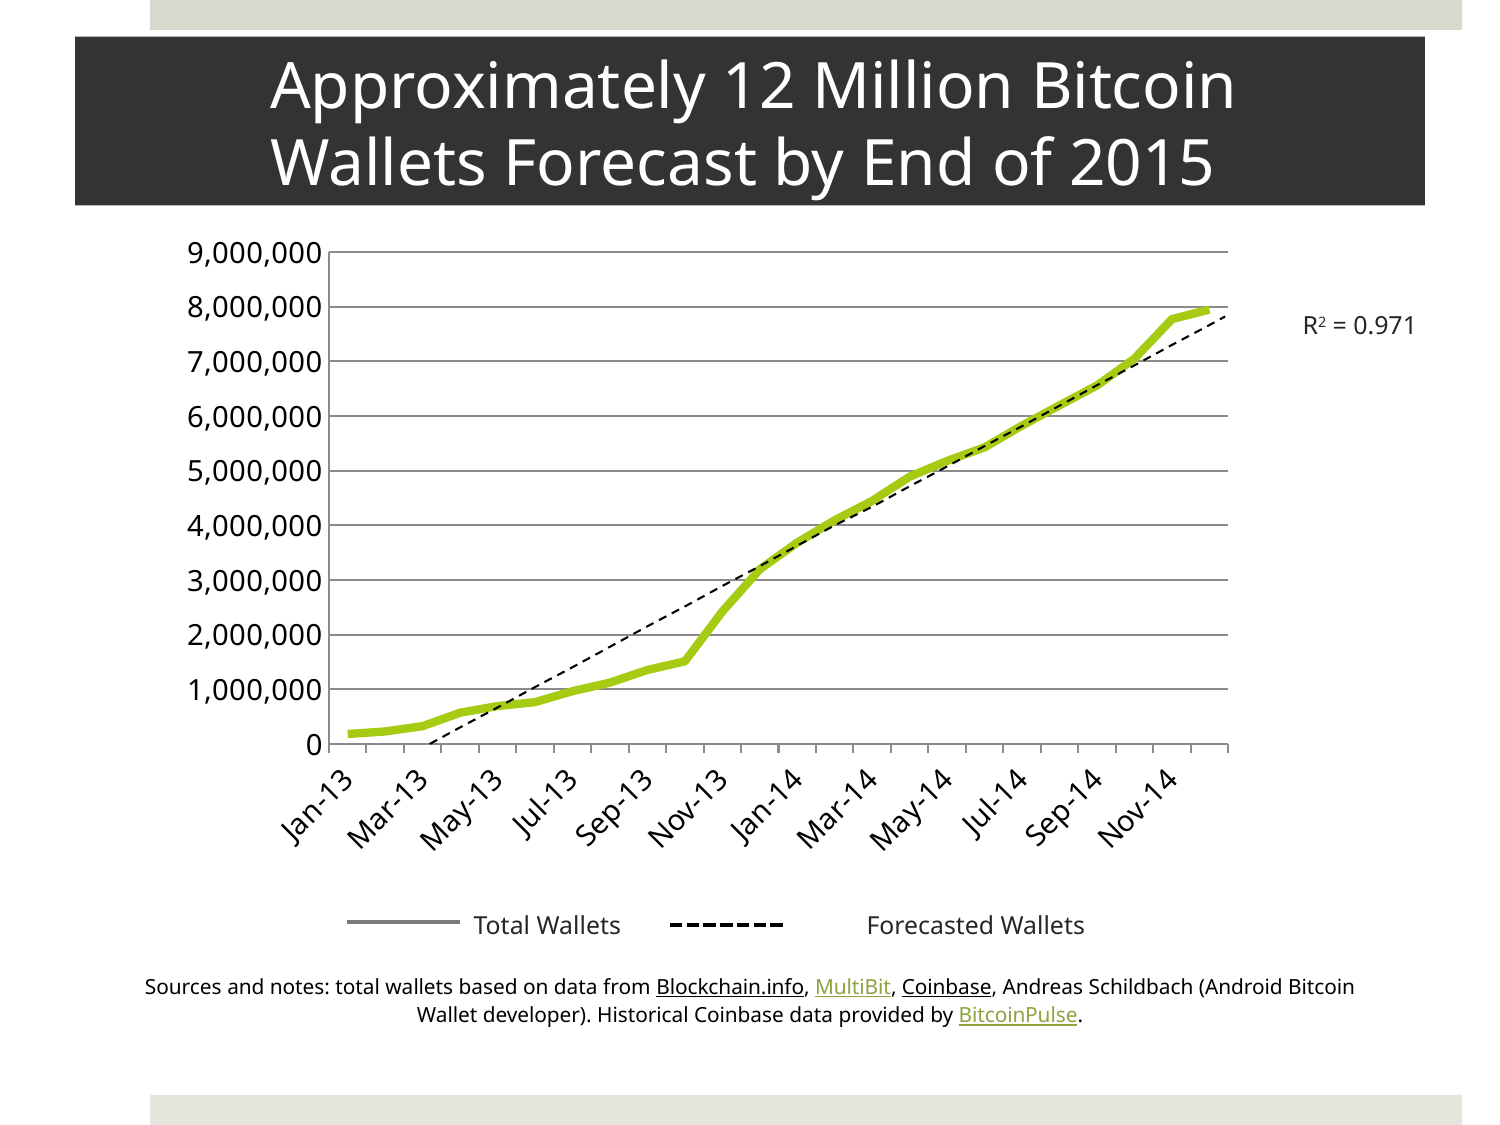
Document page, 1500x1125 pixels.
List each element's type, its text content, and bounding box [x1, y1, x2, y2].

chart [164, 218, 1251, 874]
title Approximately 12 Million Bitcoin Wallets Forecast by End of 2015 [75, 36, 1425, 206]
text_box Total Wallets Forecasted Wallets [341, 902, 1171, 948]
text_box R2 = 0.971 [1251, 302, 1486, 348]
text_box Sources and notes: total wallets based on data from Blockchain.info, MultiBit, Coinbase, Andreas Schildbach (Android Bitcoin Wallet developer). Historical Coinbase data provided by BitcoinPulse. [132, 969, 1368, 1036]
